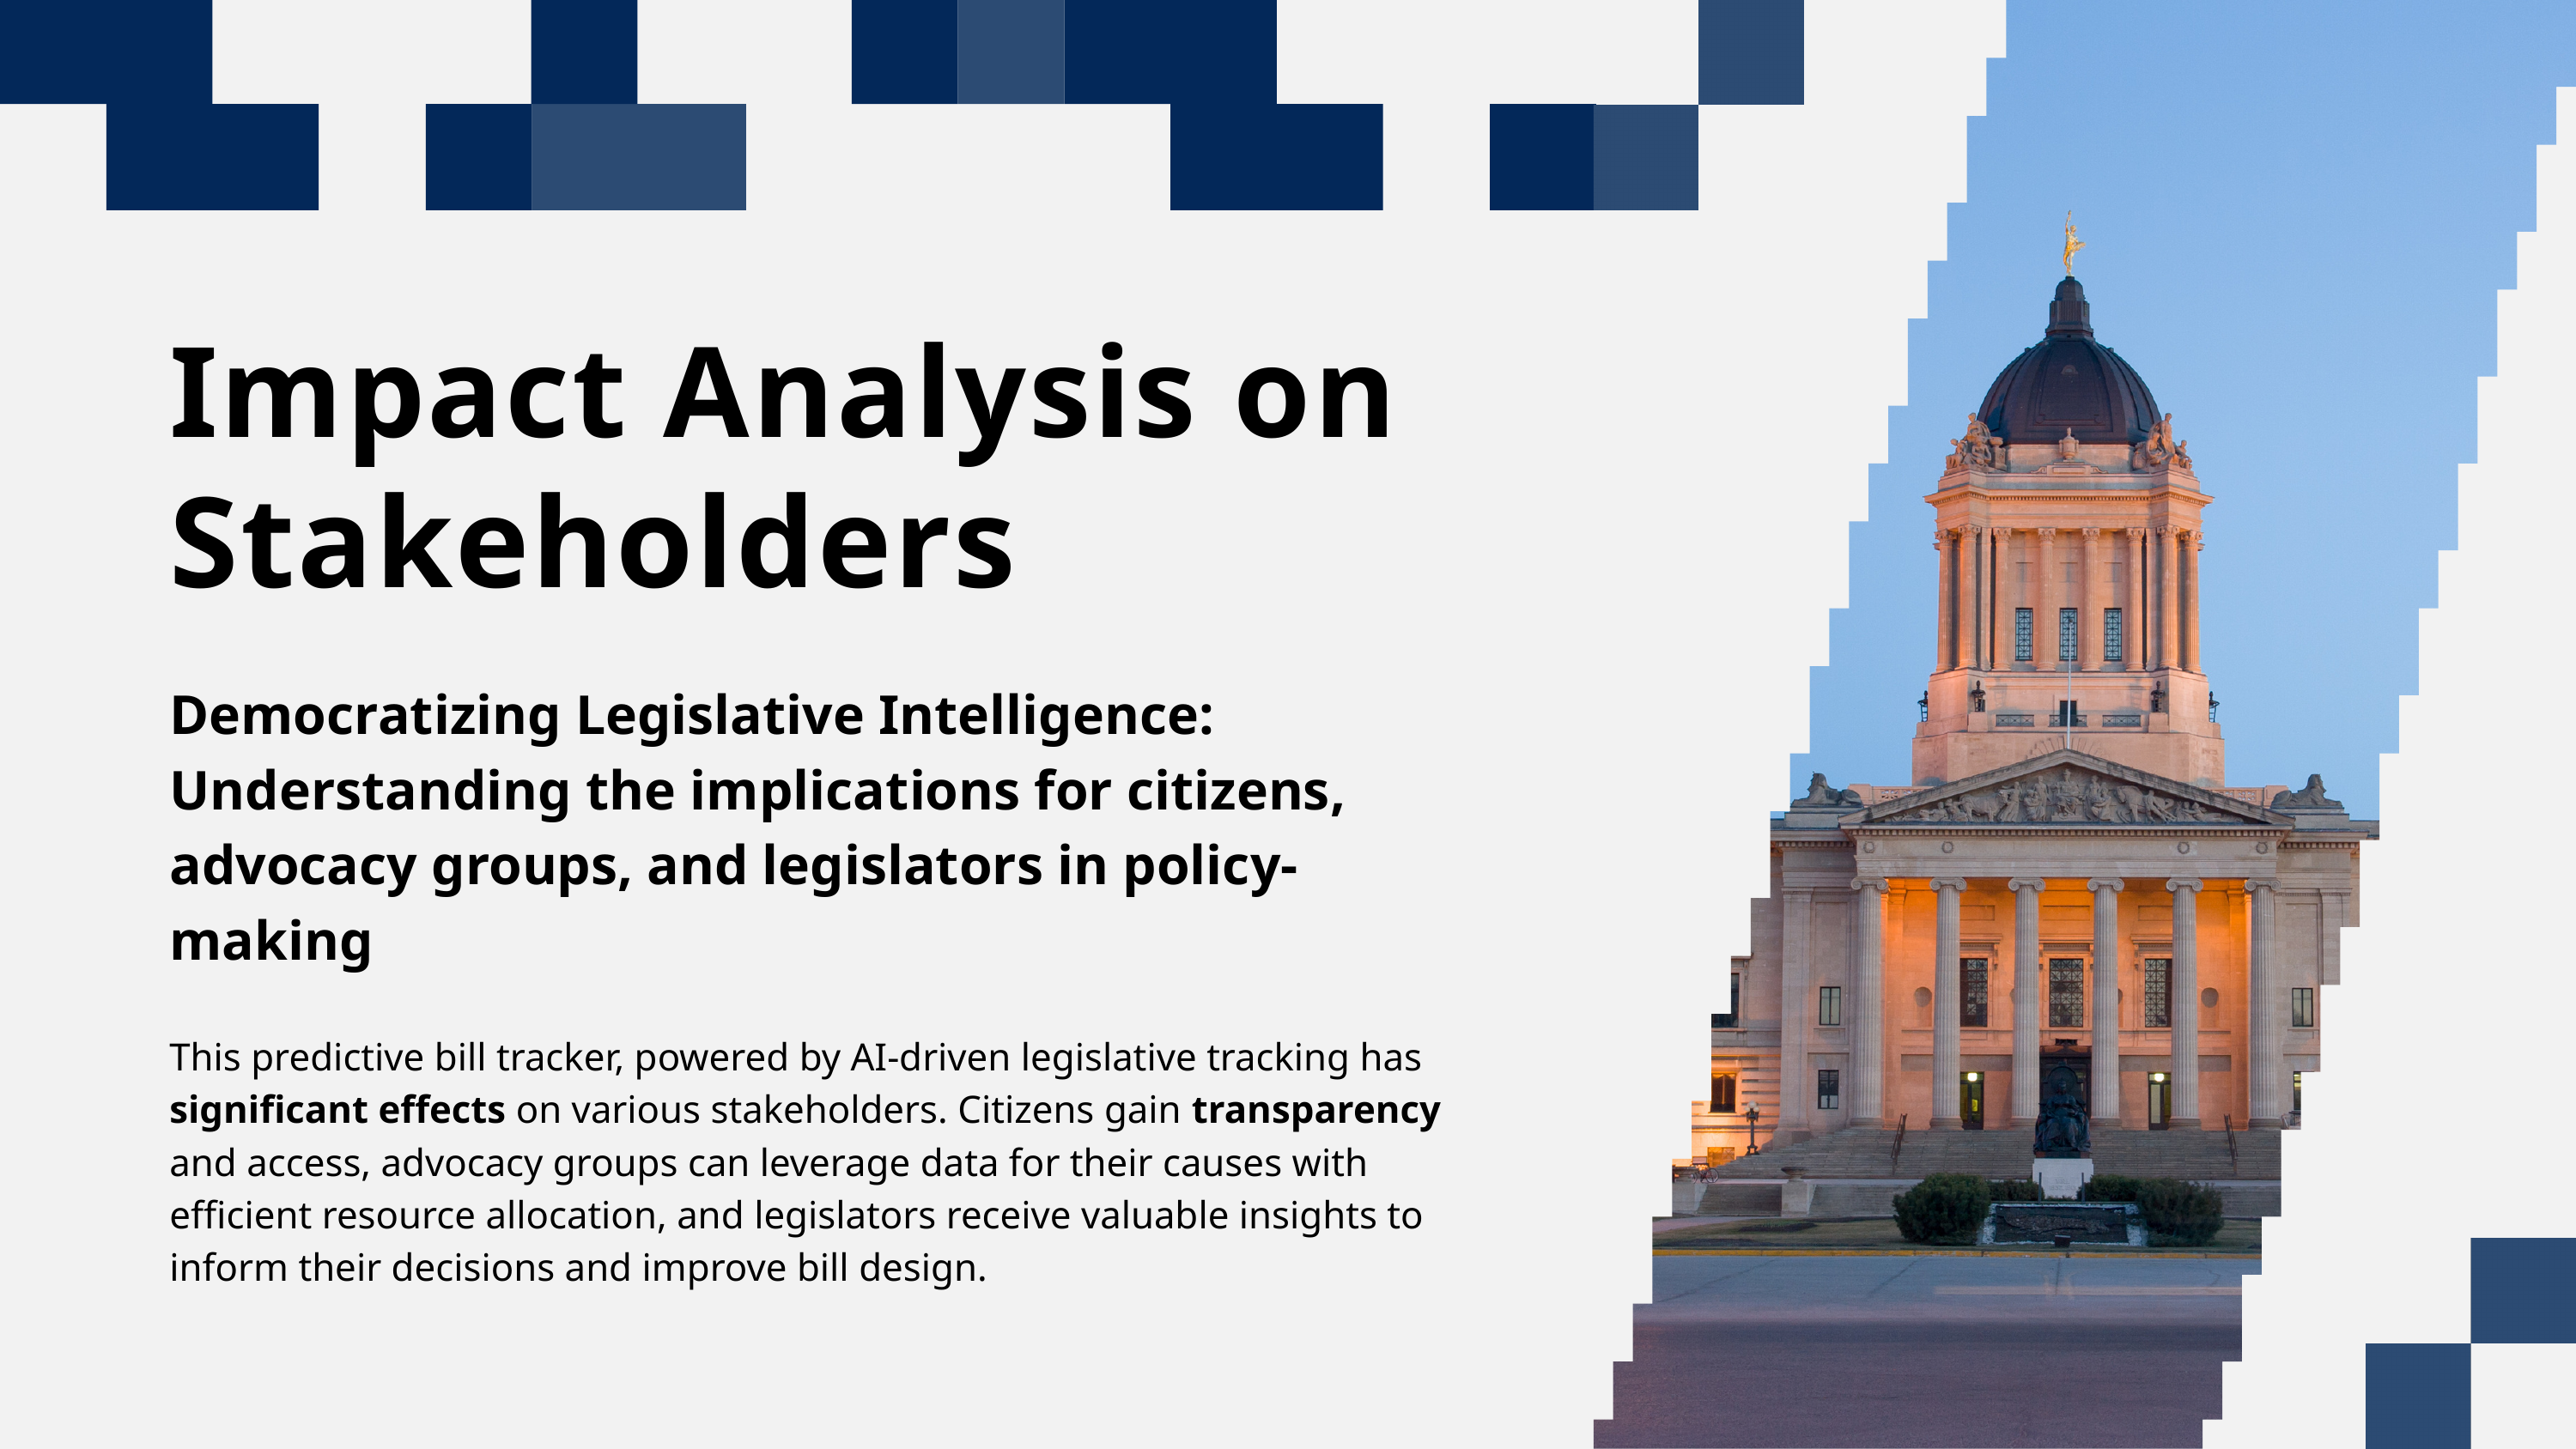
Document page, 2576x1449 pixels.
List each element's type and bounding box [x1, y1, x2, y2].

text_box [169, 312, 1451, 1338]
text_box [1593, 0, 2576, 1449]
text_box [0, 0, 1597, 211]
